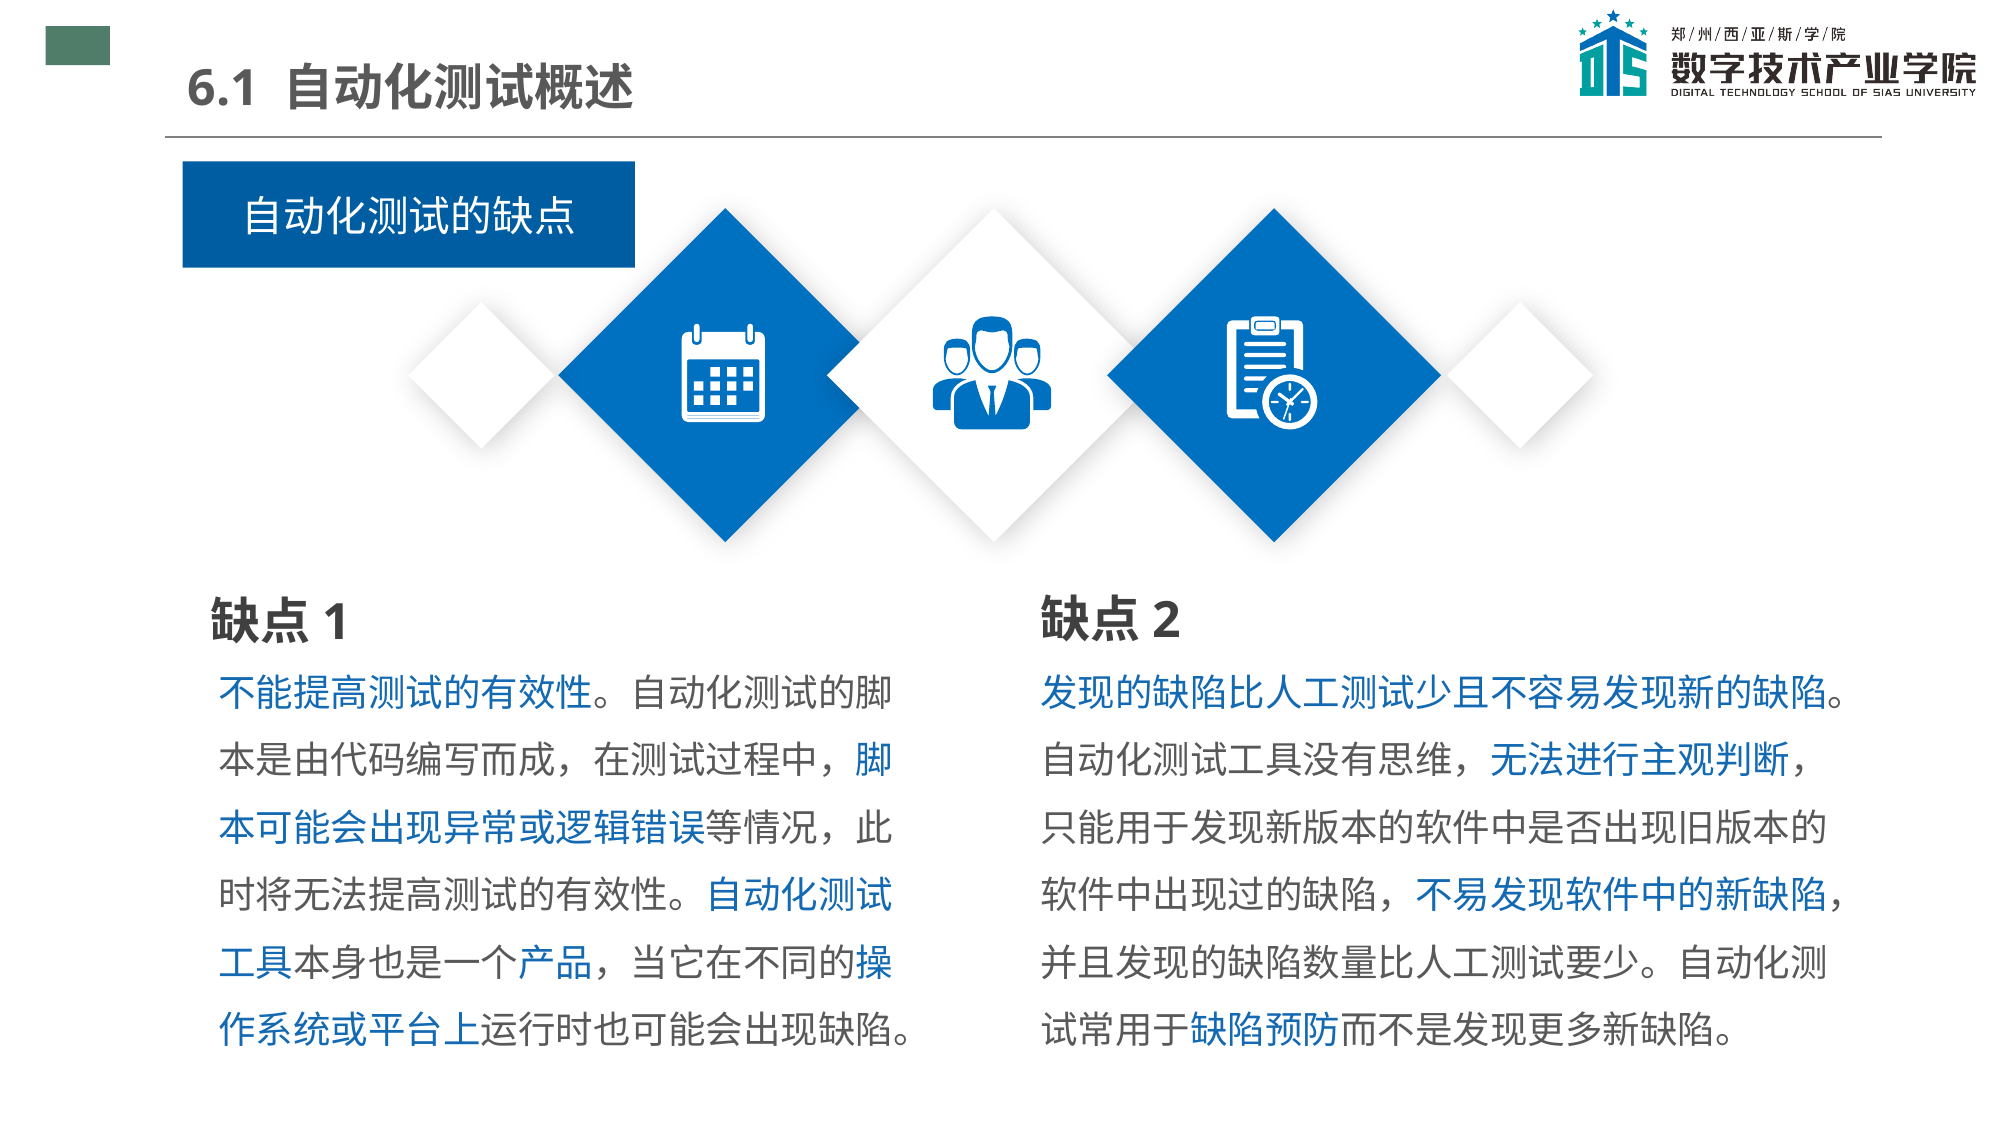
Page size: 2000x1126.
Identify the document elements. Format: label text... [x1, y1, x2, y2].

text_box 发现的缺陷比人工测试少且不容易发现新的缺陷。自动化测试工具没有思维，无法进行主观判断，只能用于发现新版本的软件中是否出现旧版本的软件中出现过的缺陷，不易发现软件中的新缺陷，并且发现的缺陷数量比人工测试要少。自动化测试常用于缺陷预防而不是发现更多新缺陷。 [1025, 638, 1863, 1059]
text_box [429, 256, 1572, 494]
text_box 不能提高测试的有效性。自动化测试的脚本是由代码编写而成，在测试过程中，脚本可能会出现异常或逻辑错误等情况，此时将无法提高测试的有效性。自动化测试工具本身也是一个产品，当它在不同的操作系统或平台上运行时也可能会出现缺陷。 [203, 638, 916, 1059]
text_box 6.1 自动化测试概述 [187, 43, 827, 127]
text_box 缺点2 [1025, 580, 1347, 638]
picture [1578, 9, 1976, 96]
text_box 缺点1 [195, 581, 530, 657]
text_box 自动化测试的缺点 [181, 159, 637, 270]
